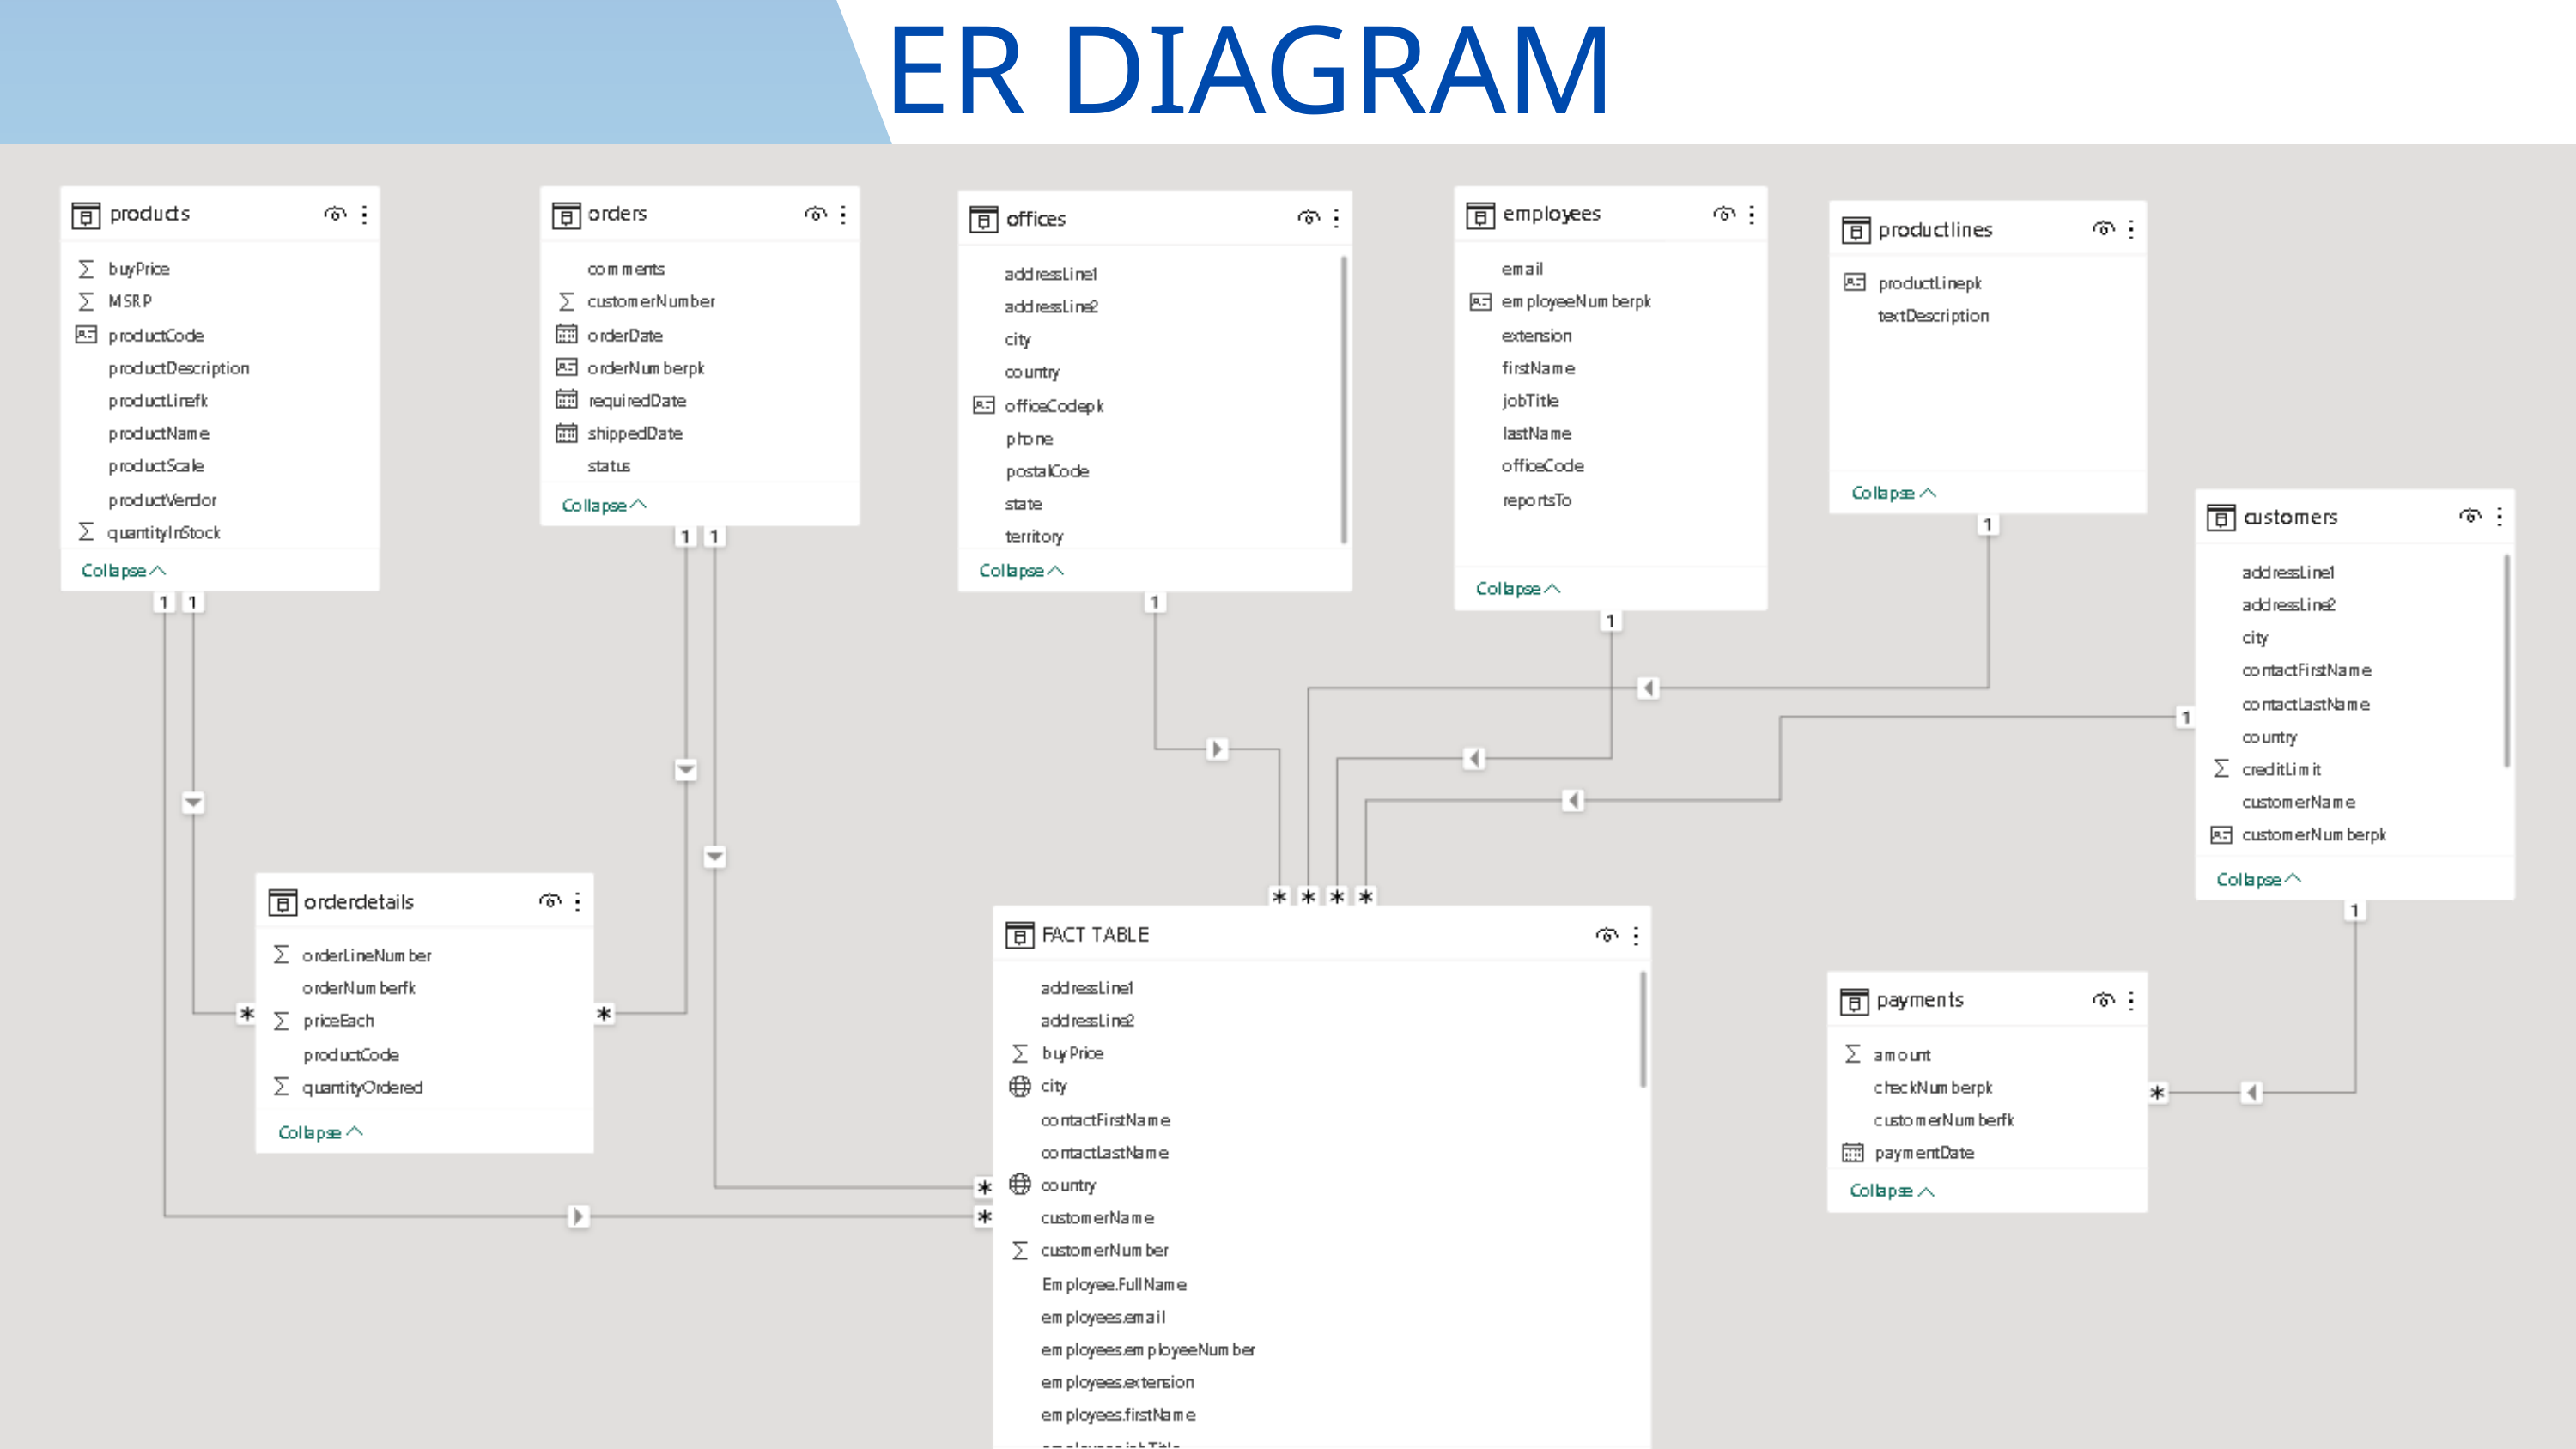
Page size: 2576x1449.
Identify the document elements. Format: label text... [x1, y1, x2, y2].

text_box [0, 0, 891, 142]
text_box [0, 144, 2576, 1449]
text_box ER DIAGRAM [884, 15, 1692, 138]
